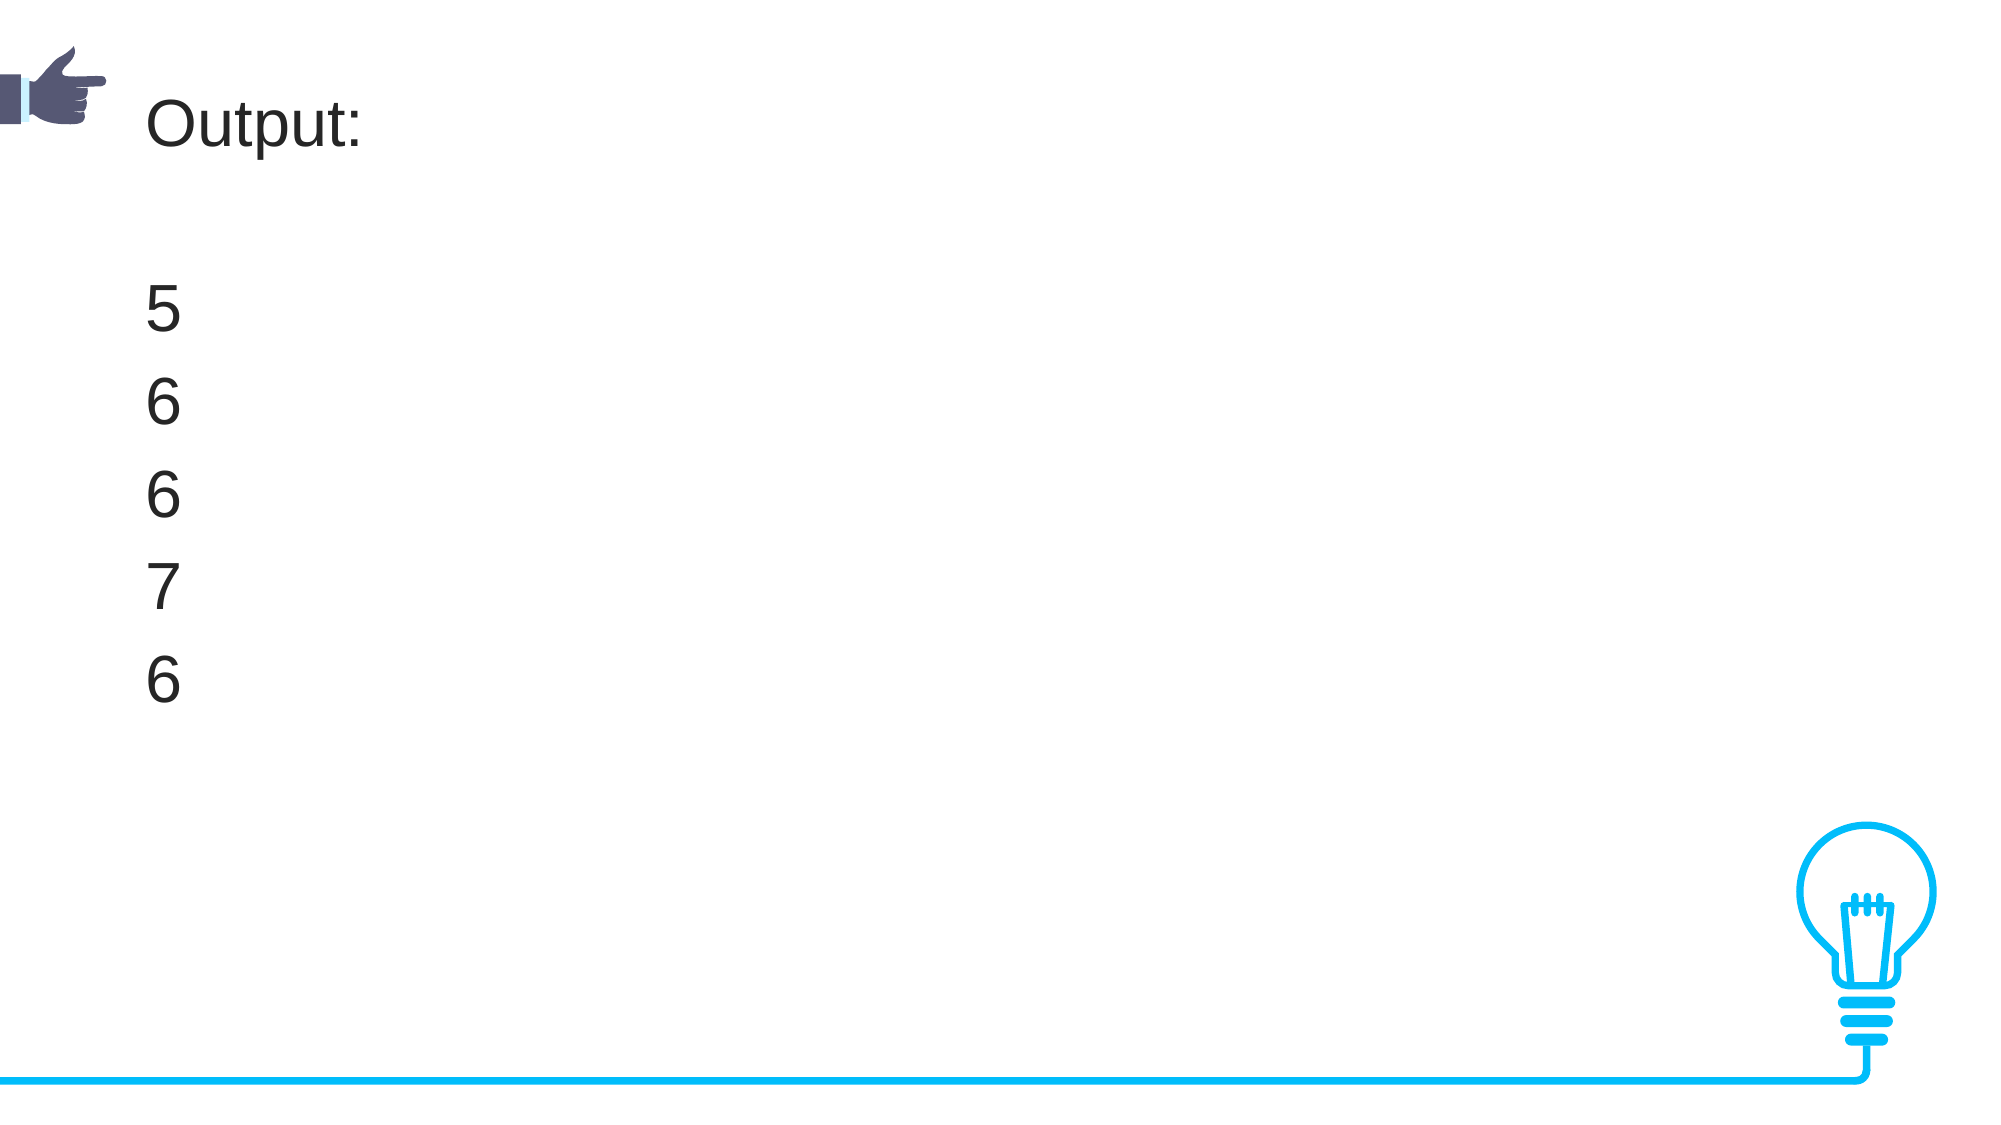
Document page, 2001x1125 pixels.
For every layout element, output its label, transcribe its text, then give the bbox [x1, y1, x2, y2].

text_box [0, 46, 107, 125]
list Output: 5 6 6 7 6 [130, 46, 1889, 760]
